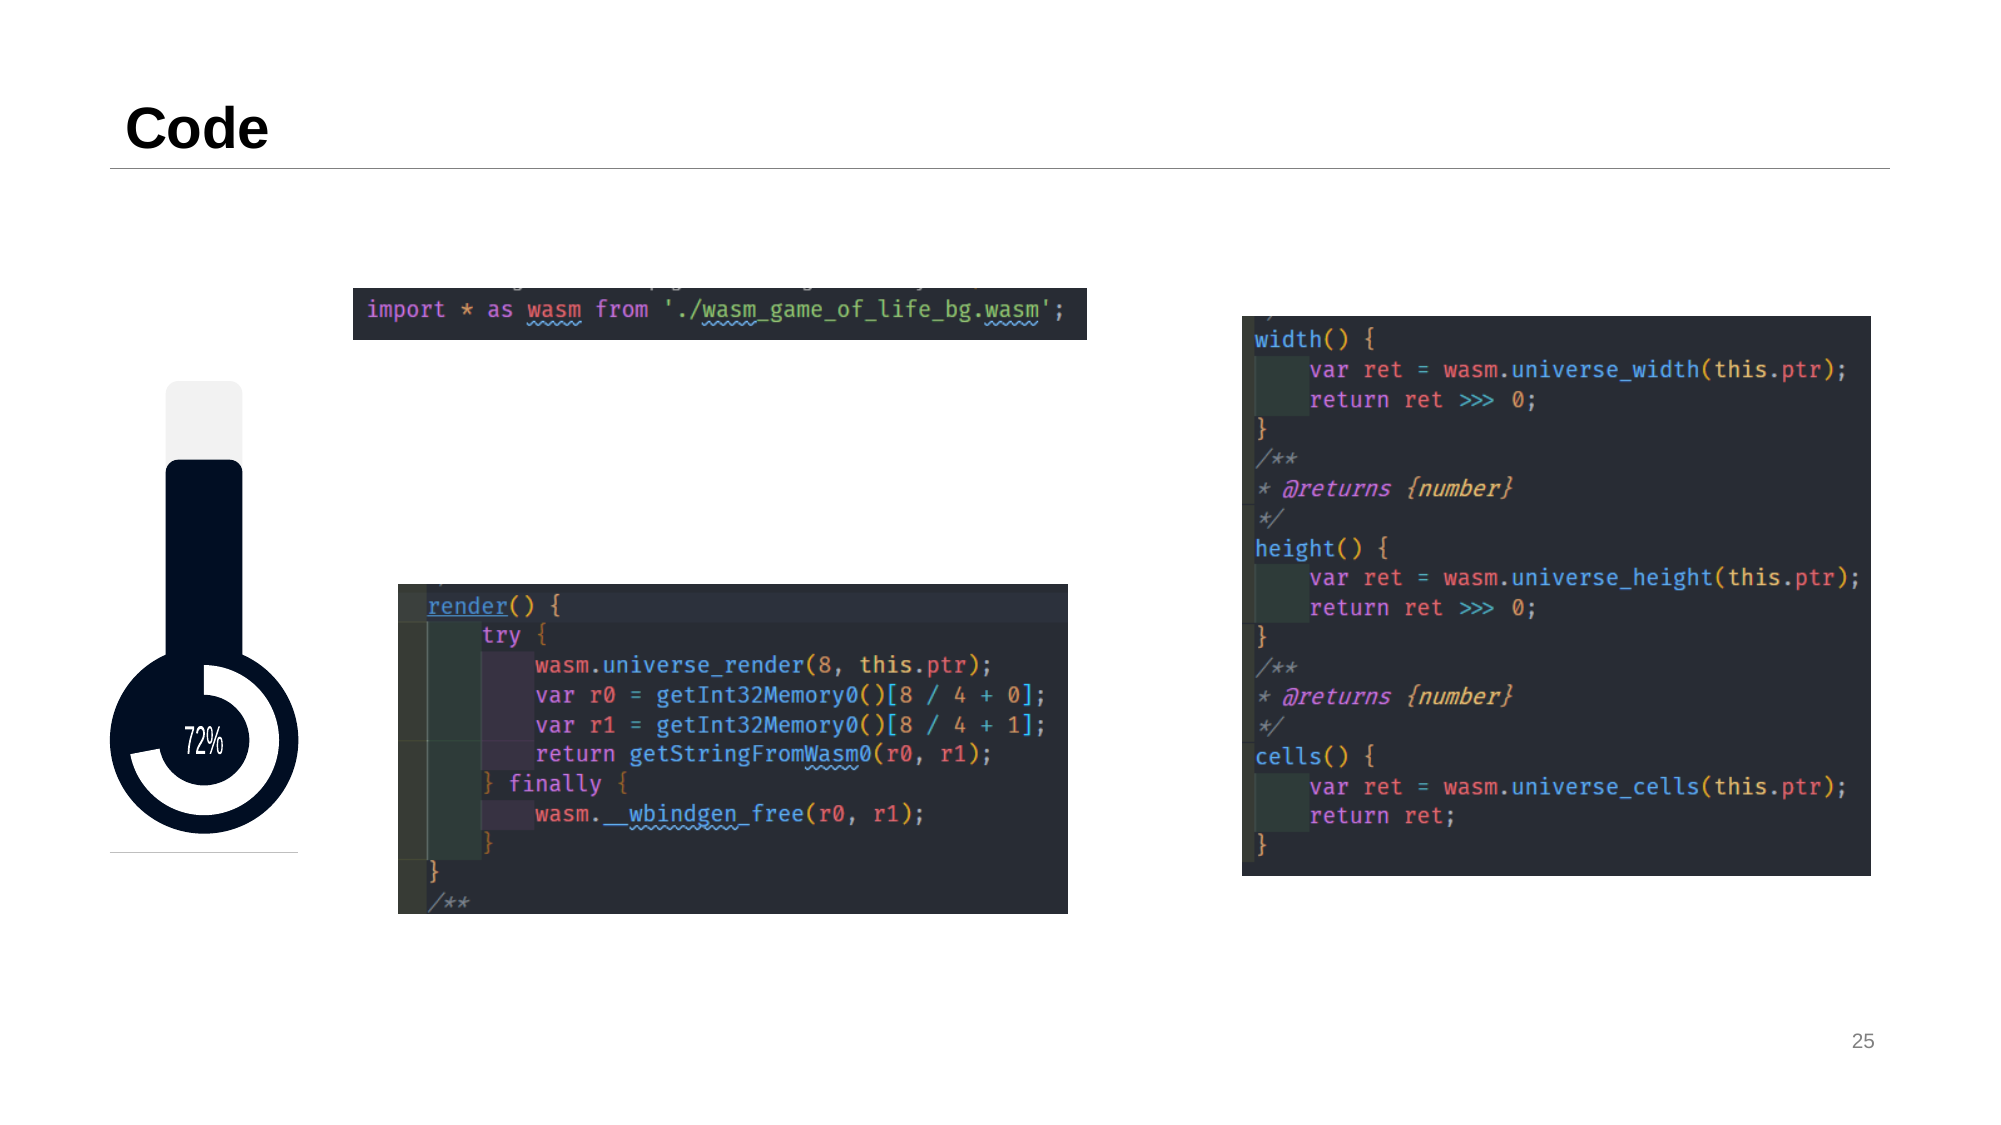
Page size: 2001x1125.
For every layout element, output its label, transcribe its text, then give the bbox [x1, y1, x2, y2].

picture [352, 288, 1087, 340]
picture [398, 584, 1068, 915]
slide_number 25 [1412, 1023, 1890, 1058]
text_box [109, 381, 299, 915]
title Code [109, 0, 1890, 169]
picture [1242, 316, 1871, 876]
